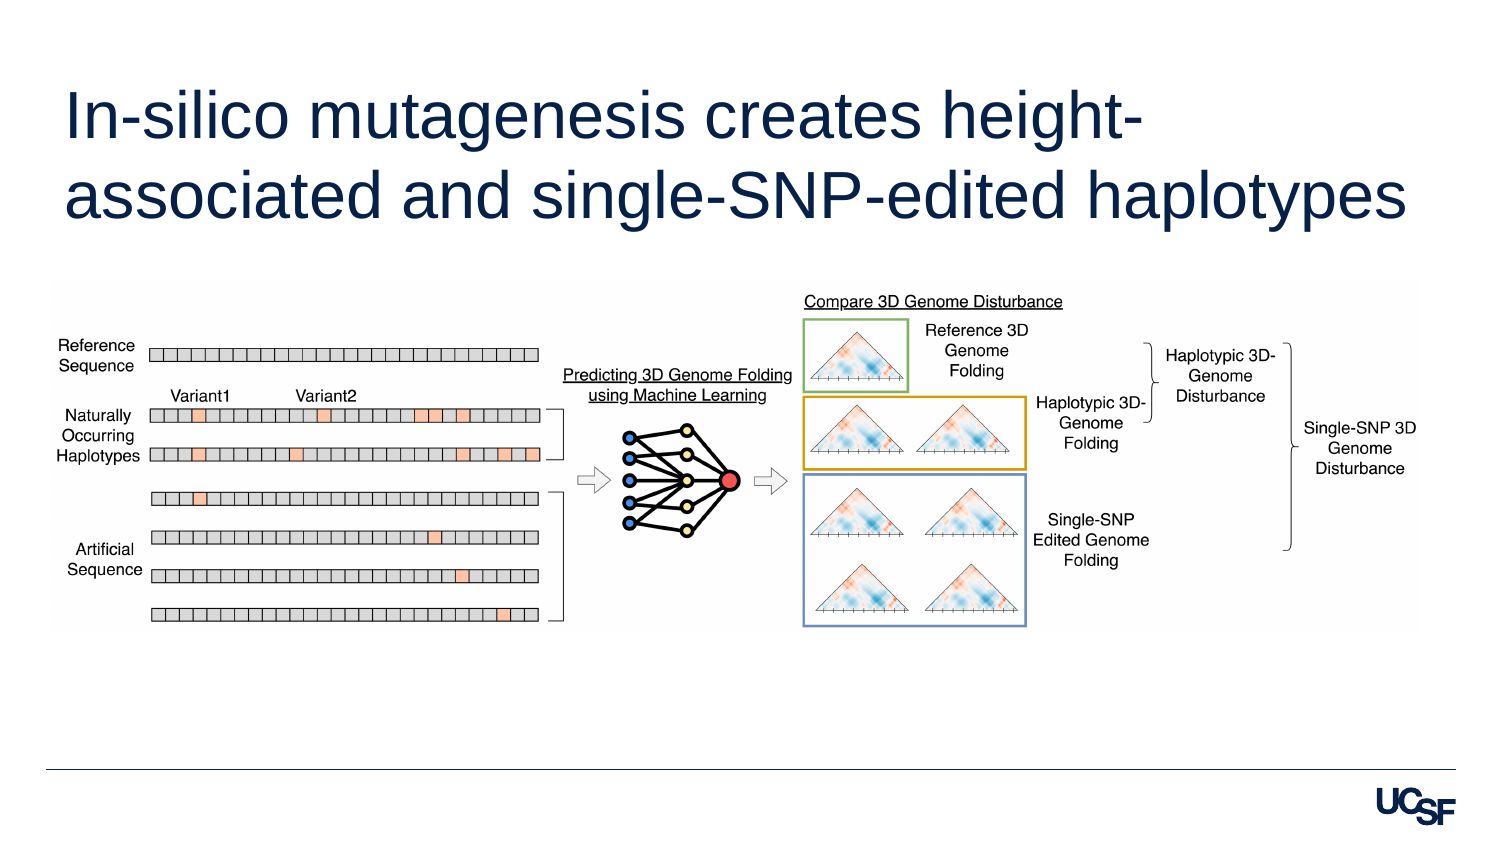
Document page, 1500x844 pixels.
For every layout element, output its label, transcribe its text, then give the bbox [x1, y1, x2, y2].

text_box In-silico mutagenesis creates height-associated and single-SNP-edited haplotypes [49, 64, 1472, 239]
picture [49, 280, 1421, 634]
